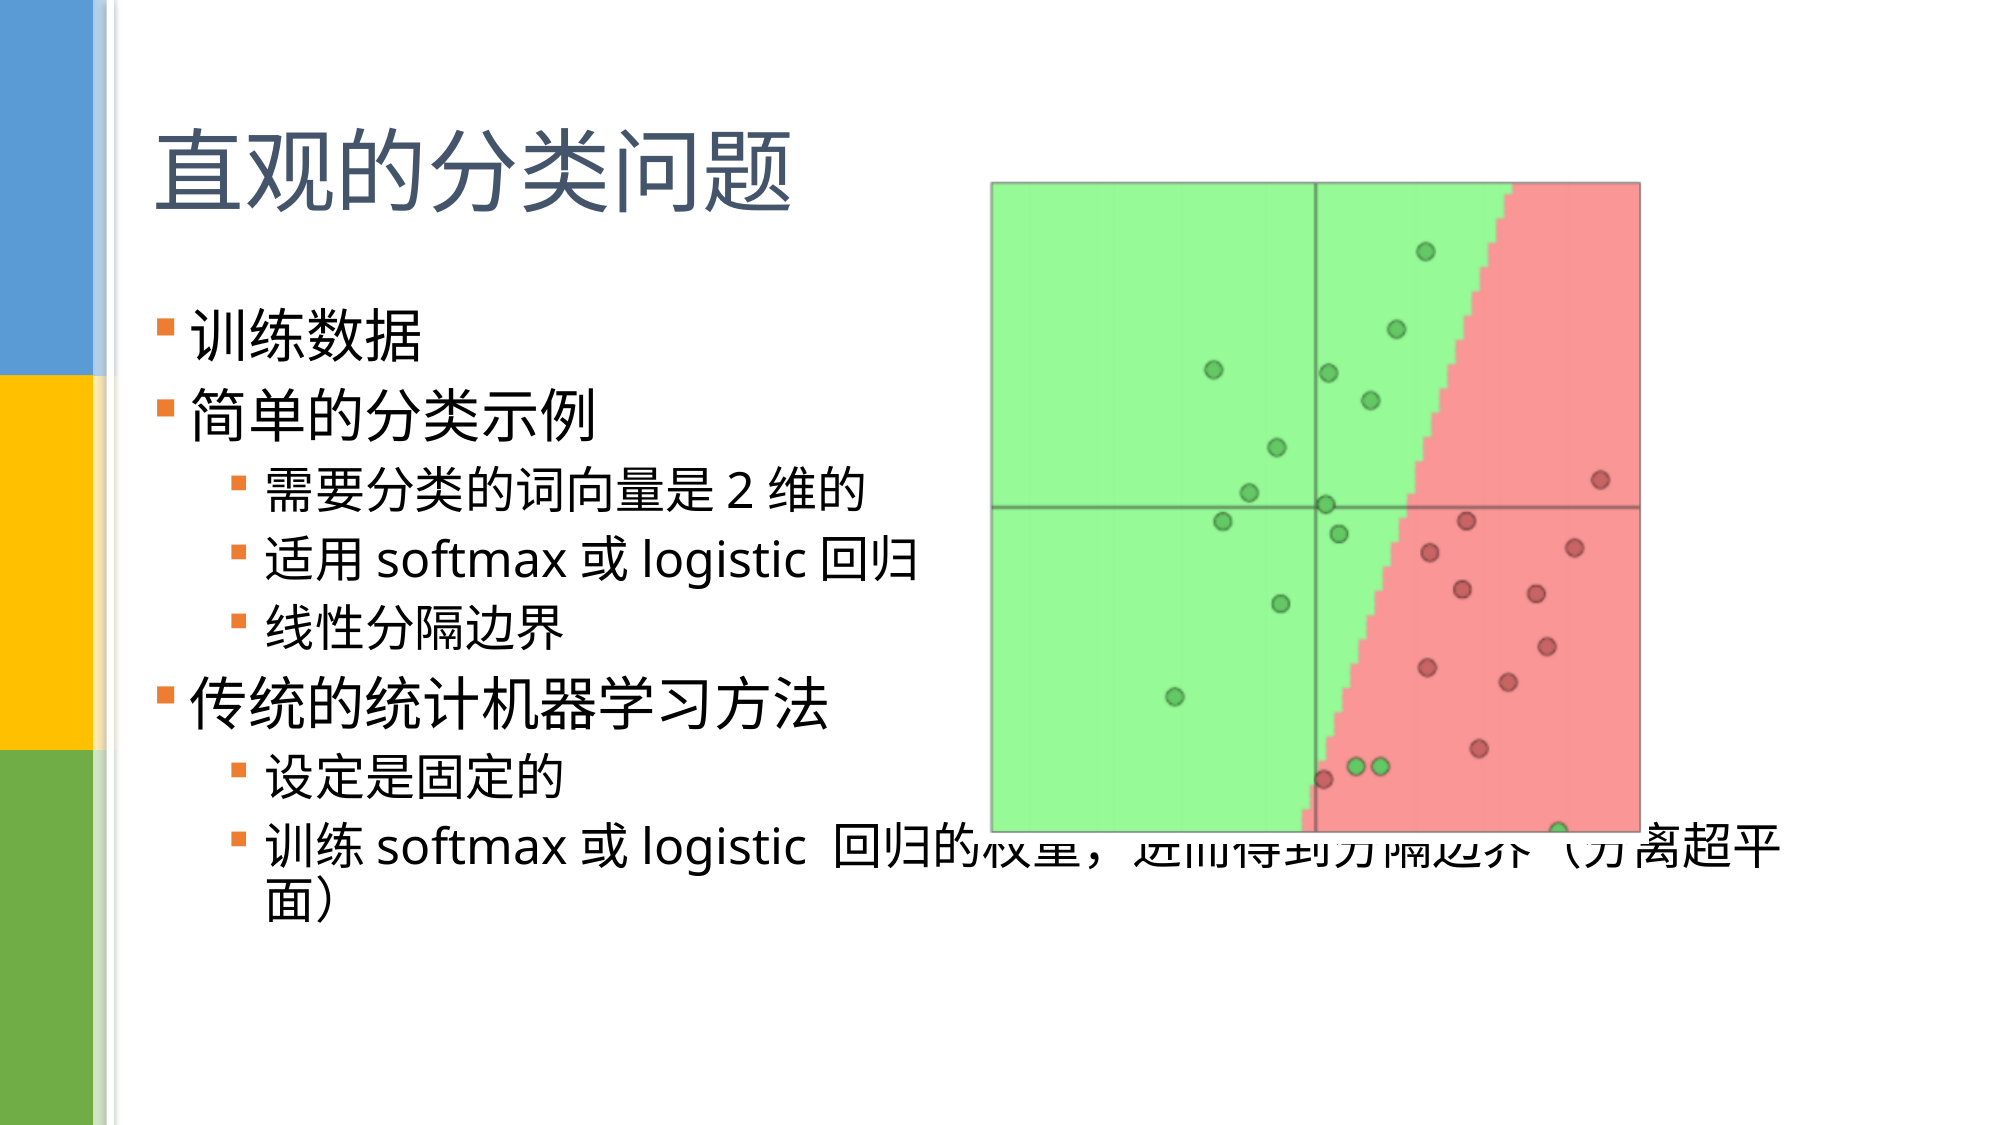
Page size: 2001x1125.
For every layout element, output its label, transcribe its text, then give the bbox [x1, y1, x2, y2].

title 直观的分类问题 [137, 59, 1863, 278]
picture [973, 168, 1650, 845]
